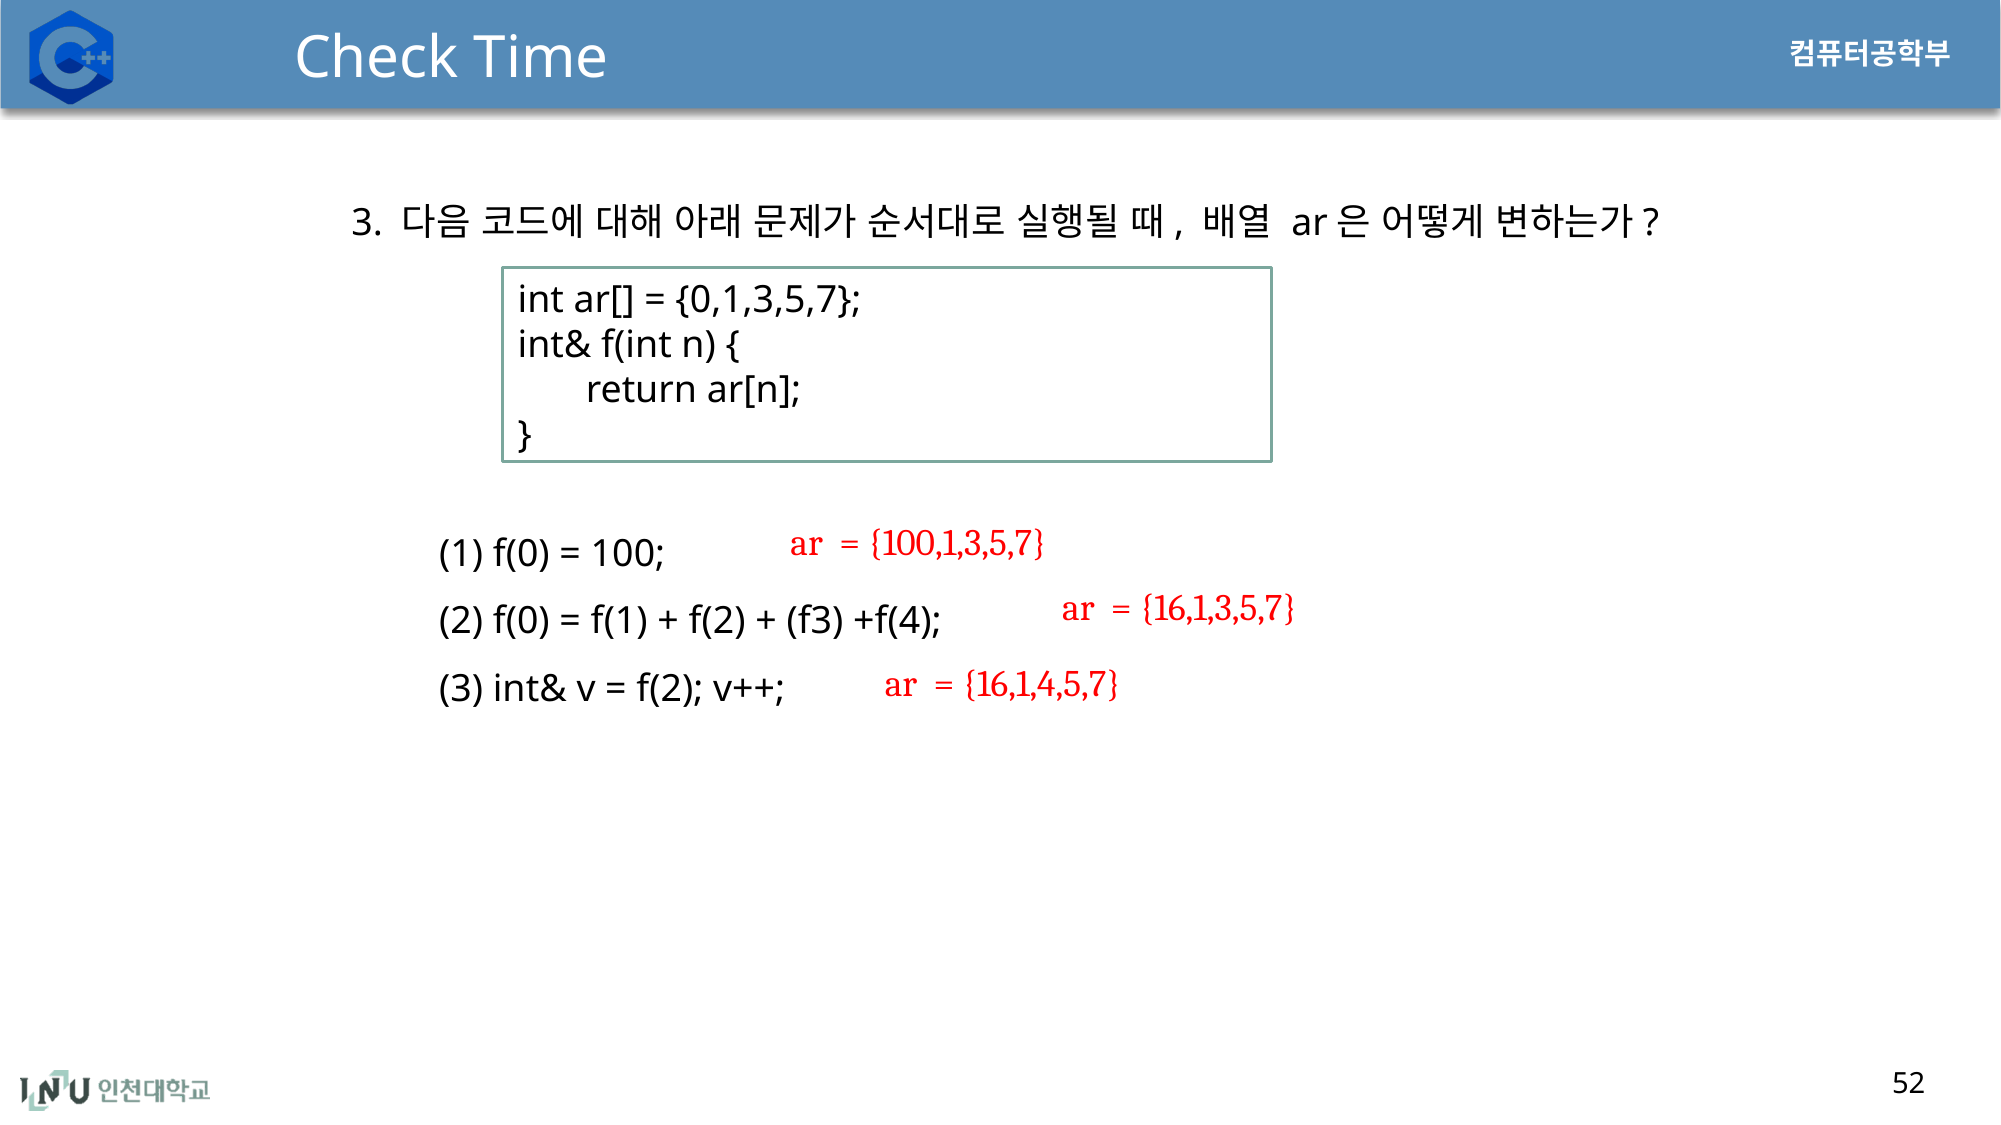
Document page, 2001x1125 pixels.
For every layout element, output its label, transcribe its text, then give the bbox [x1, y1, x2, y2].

text_box int ar[] = {0,1,3,5,7}; int& f(int n) { return ar[n]; } [501, 266, 1273, 463]
text_box ar = {100,1,3,5,7} [775, 510, 1154, 571]
title Check Time [279, 7, 1390, 102]
text_box ar = {16,1,3,5,7} [1047, 575, 1426, 636]
picture [19, 0, 125, 116]
text_box ar = {16,1,4,5,7} [870, 651, 1249, 712]
text_box 3. 다음 코드에 대해 아래 문제가 순서대로 실행될 때, 배열 ar은 어떻게 변하는가? (1) f(0) = 100; (2) f(0) = f(1) + f(2) + (f3) +f(4); (3) int& v = f(2); v++; [336, 190, 1732, 717]
